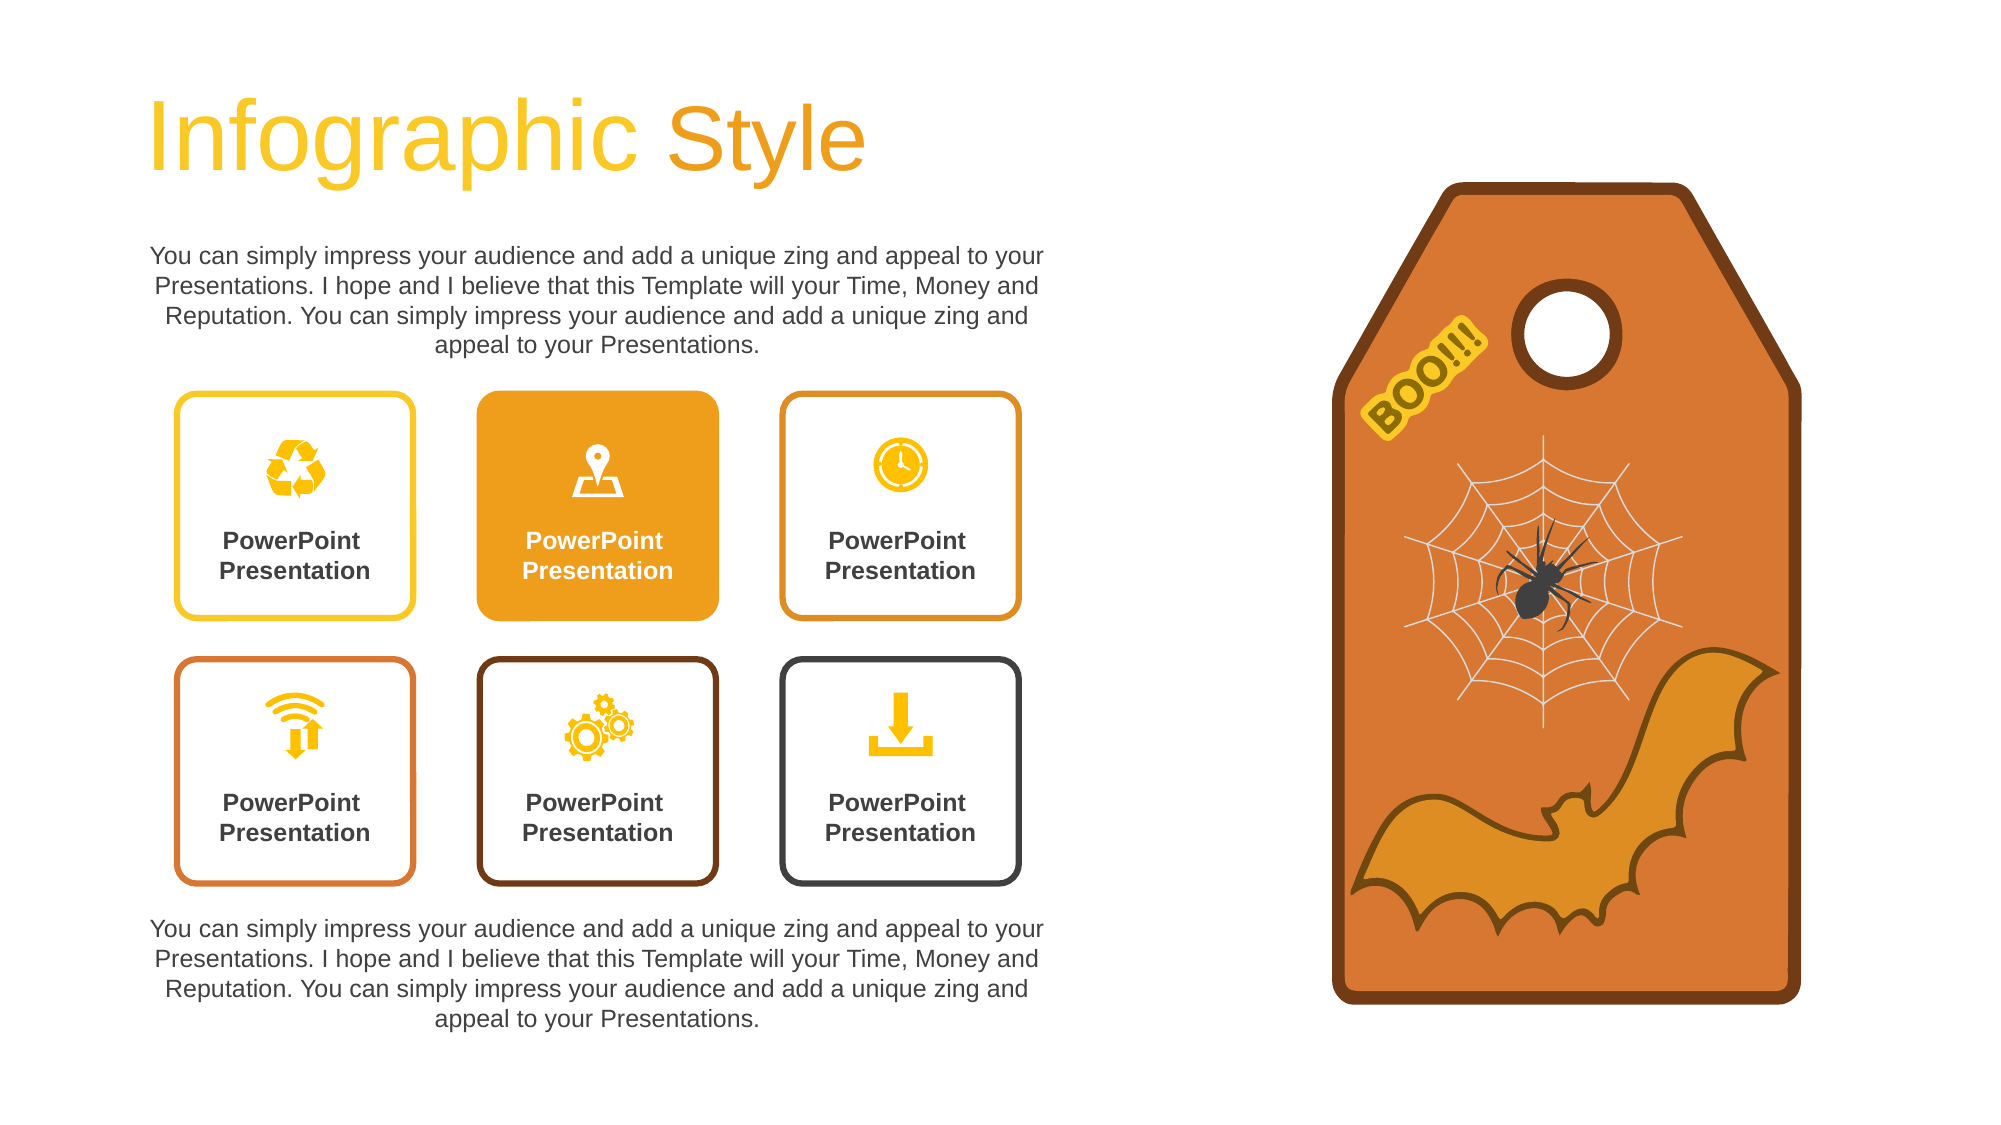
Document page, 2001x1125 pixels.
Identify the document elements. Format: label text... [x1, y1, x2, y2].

text_box PowerPoint Presentation [502, 778, 694, 854]
text_box [872, 436, 930, 494]
text_box [781, 658, 1020, 885]
text_box PowerPoint Presentation [199, 517, 391, 592]
text_box PowerPoint Presentation [805, 778, 996, 854]
text_box [781, 392, 1020, 620]
text_box Infographic Style [130, 65, 1146, 211]
text_box [263, 438, 327, 503]
text_box [279, 712, 326, 761]
text_box [868, 691, 934, 757]
text_box PowerPoint Presentation [199, 778, 391, 854]
text_box PowerPoint Presentation [502, 517, 694, 592]
text_box You can simply impress your audience and add a unique zing and appeal to your Presentations. I hope and I believe that this Template will your Time, Money and Reputation. You can simply impress your audience and add a unique zing and appeal to your Presentations. [113, 905, 1083, 1040]
text_box [264, 691, 326, 716]
text_box [563, 692, 636, 763]
text_box [478, 658, 718, 885]
text_box [175, 392, 415, 620]
text_box PowerPoint Presentation [805, 517, 996, 592]
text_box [1332, 182, 1800, 1005]
text_box [478, 392, 718, 620]
text_box You can simply impress your audience and add a unique zing and appeal to your Presentations. I hope and I believe that this Template will your Time, Money and Reputation. You can simply impress your audience and add a unique zing and appeal to your Presentations. [113, 231, 1083, 367]
text_box [570, 443, 626, 499]
text_box [175, 658, 415, 885]
